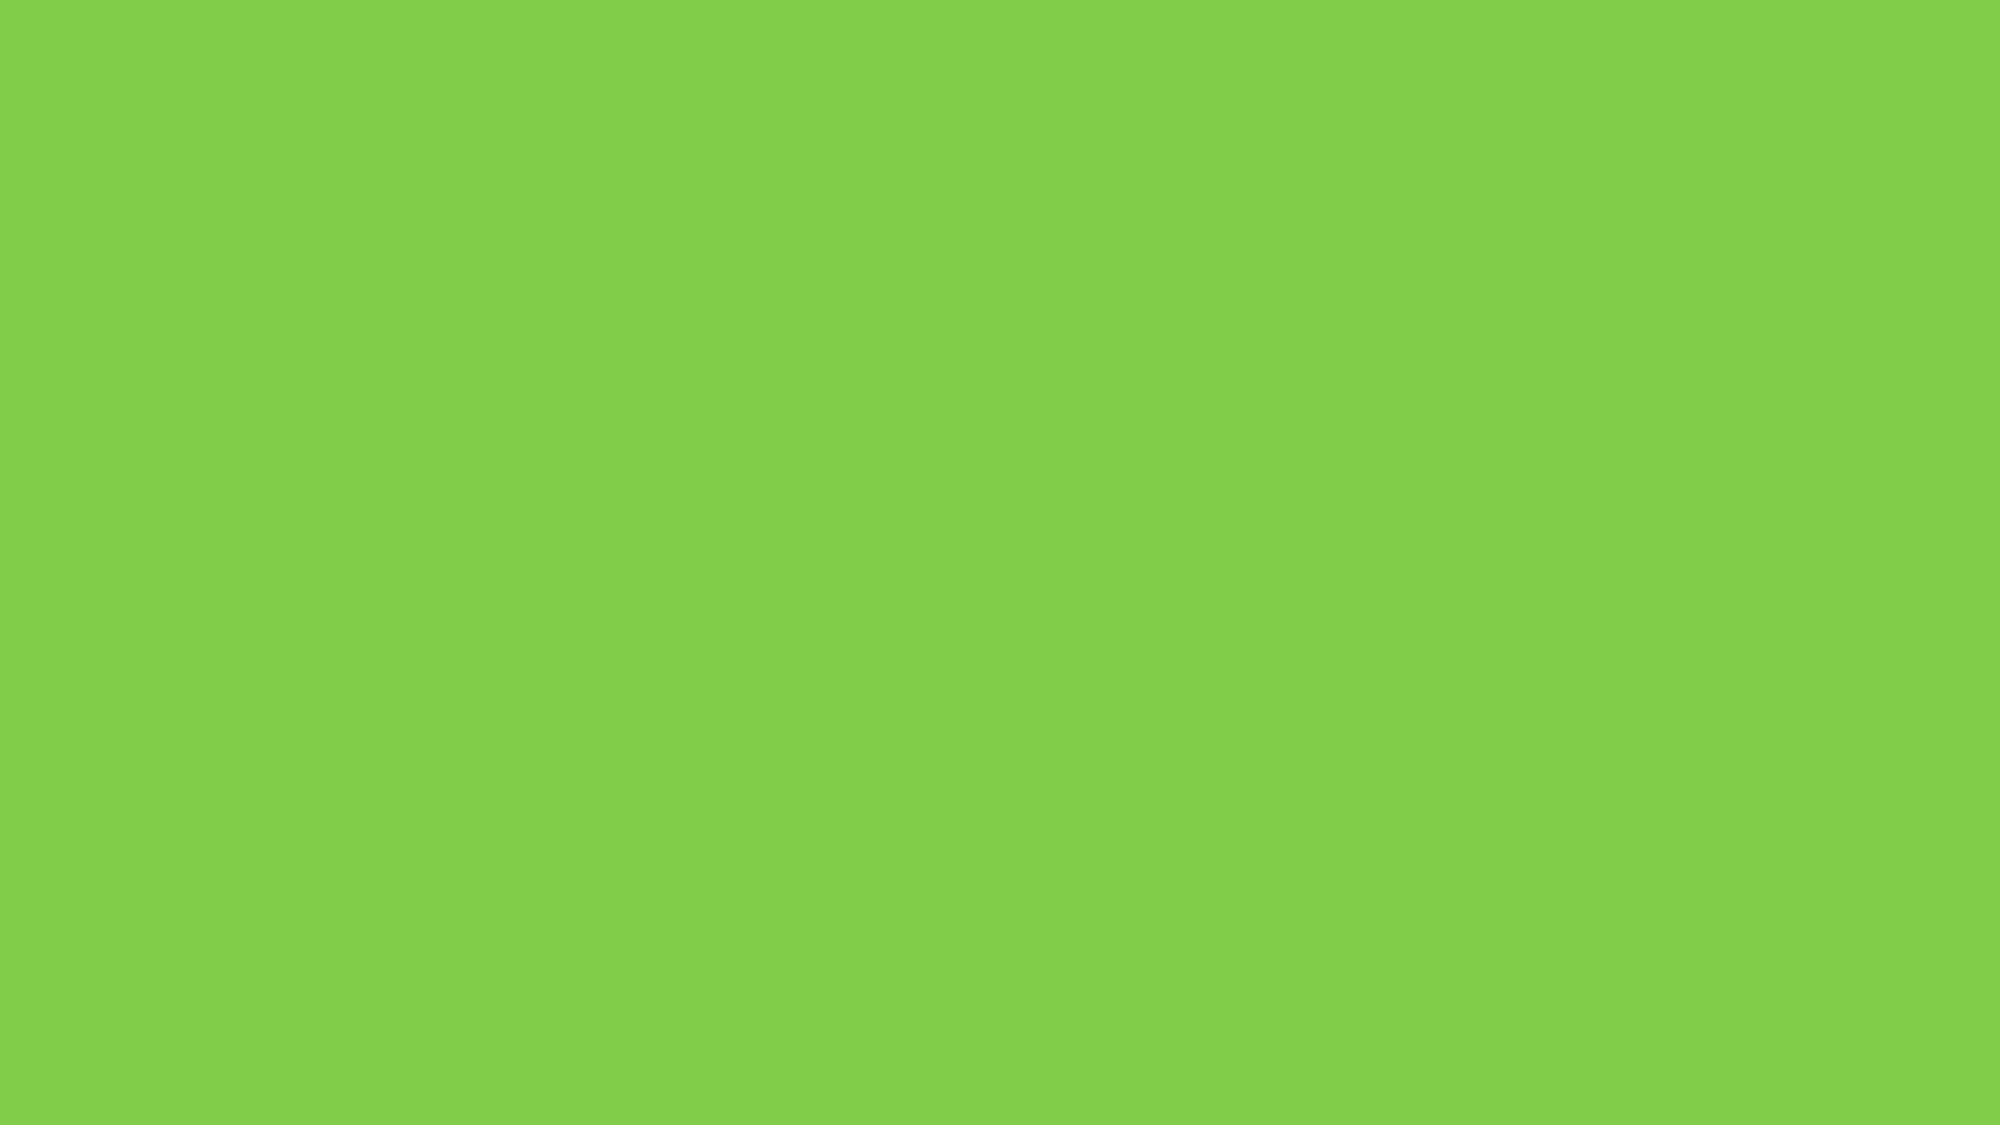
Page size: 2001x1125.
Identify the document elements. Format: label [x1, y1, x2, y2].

text_box [0, 0, 2000, 1125]
